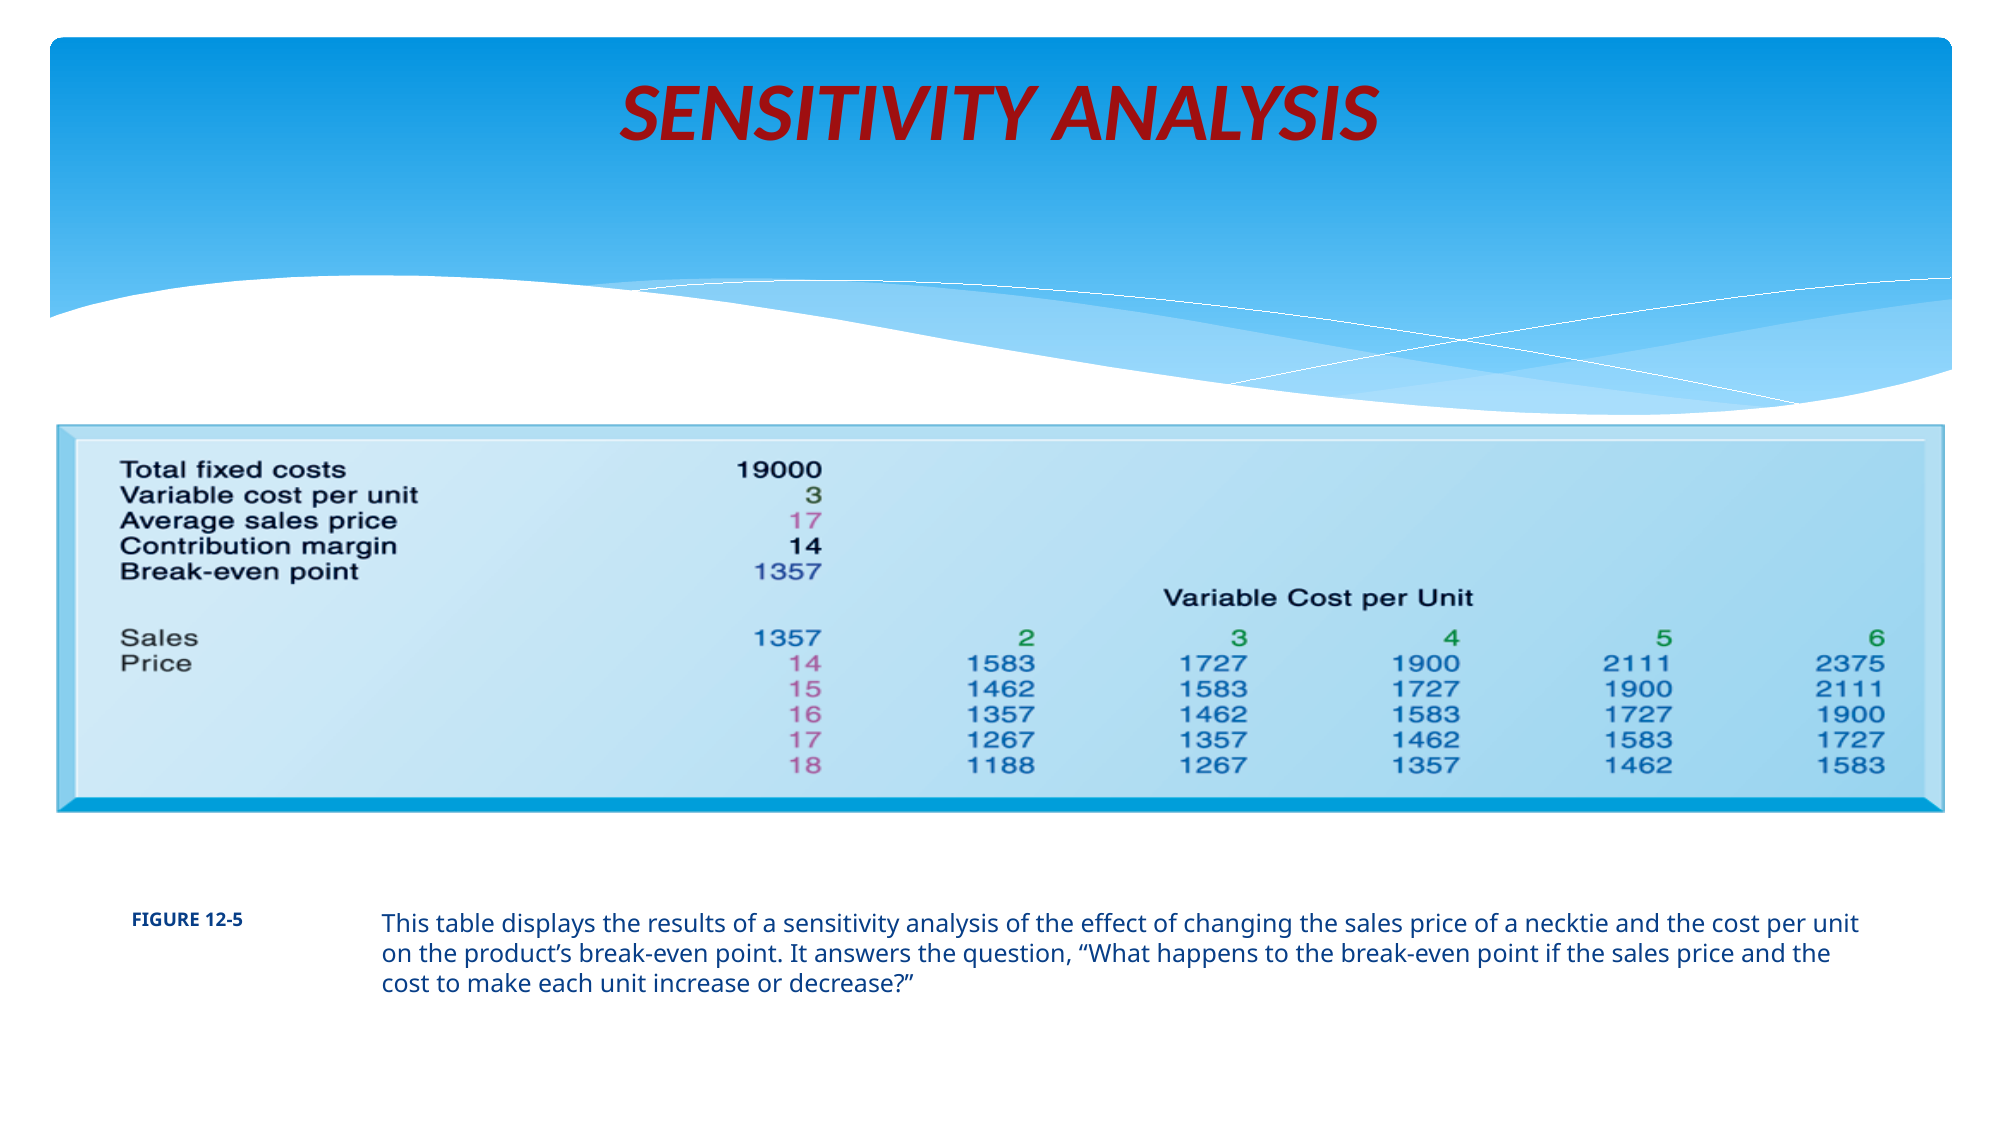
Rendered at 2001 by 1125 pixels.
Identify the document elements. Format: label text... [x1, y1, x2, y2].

list This table displays the results of a sensitivity analysis of the effect of changing the sales price of a necktie and the cost per unit on the product’s break-even point. It answers the question, “What happens to the break-even point if the sales price and the cost to make each unit increase or decrease?” [366, 900, 1900, 1038]
list SENSITIVITY ANALYSIS [0, 49, 2000, 225]
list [55, 424, 1946, 813]
list FIGURE 12-5 [116, 900, 367, 938]
